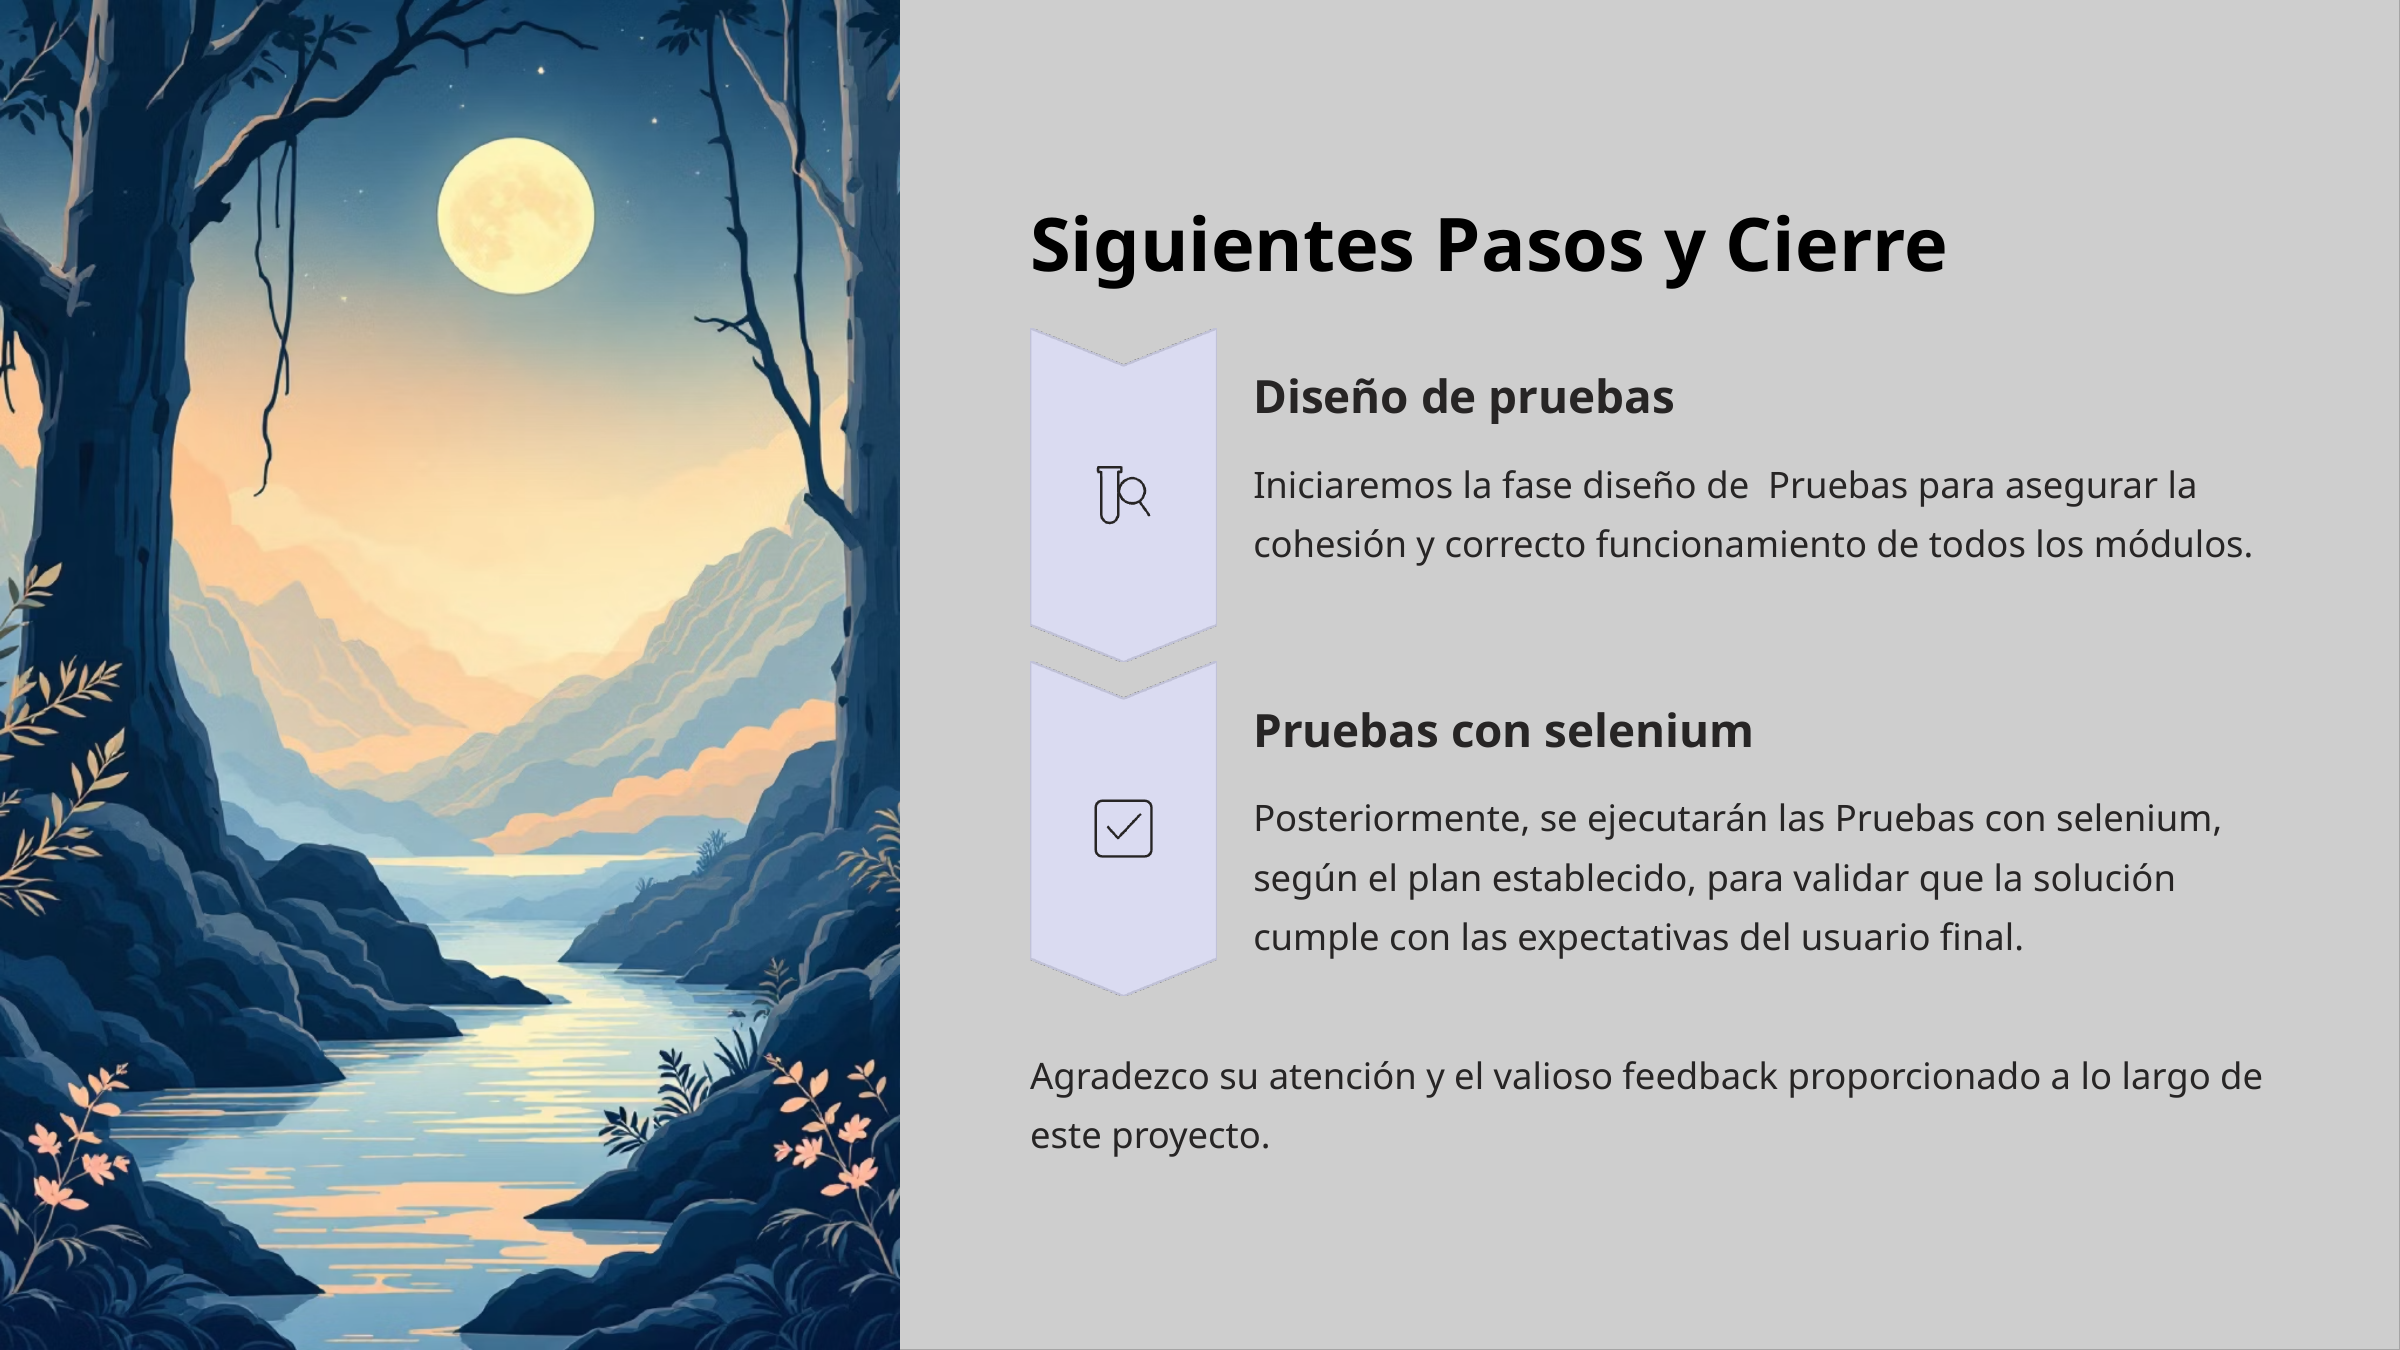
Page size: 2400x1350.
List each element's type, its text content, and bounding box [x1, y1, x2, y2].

picture [0, 0, 900, 1350]
text_box [900, 0, 2400, 1350]
text_box Siguientes Pasos y Cierre [1030, 193, 1956, 287]
text_box Iniciaremos la fase diseño de Pruebas para asegurar la cohesión y correcto funcionamiento de todos los módulos. [1253, 446, 2270, 625]
picture [1030, 328, 1217, 996]
text_box Diseño de pruebas [1253, 365, 1719, 424]
text_box Agradezco su atención y el valioso feedback proporcionado a lo largo de este proyecto. [1030, 1037, 2270, 1157]
text_box Pruebas con selenium [1253, 699, 1756, 758]
text_box Posteriormente, se ejecutarán las Pruebas con selenium, según el plan establecido, para validar que la solución cumple con las expectativas del usuario final. [1253, 779, 2270, 959]
